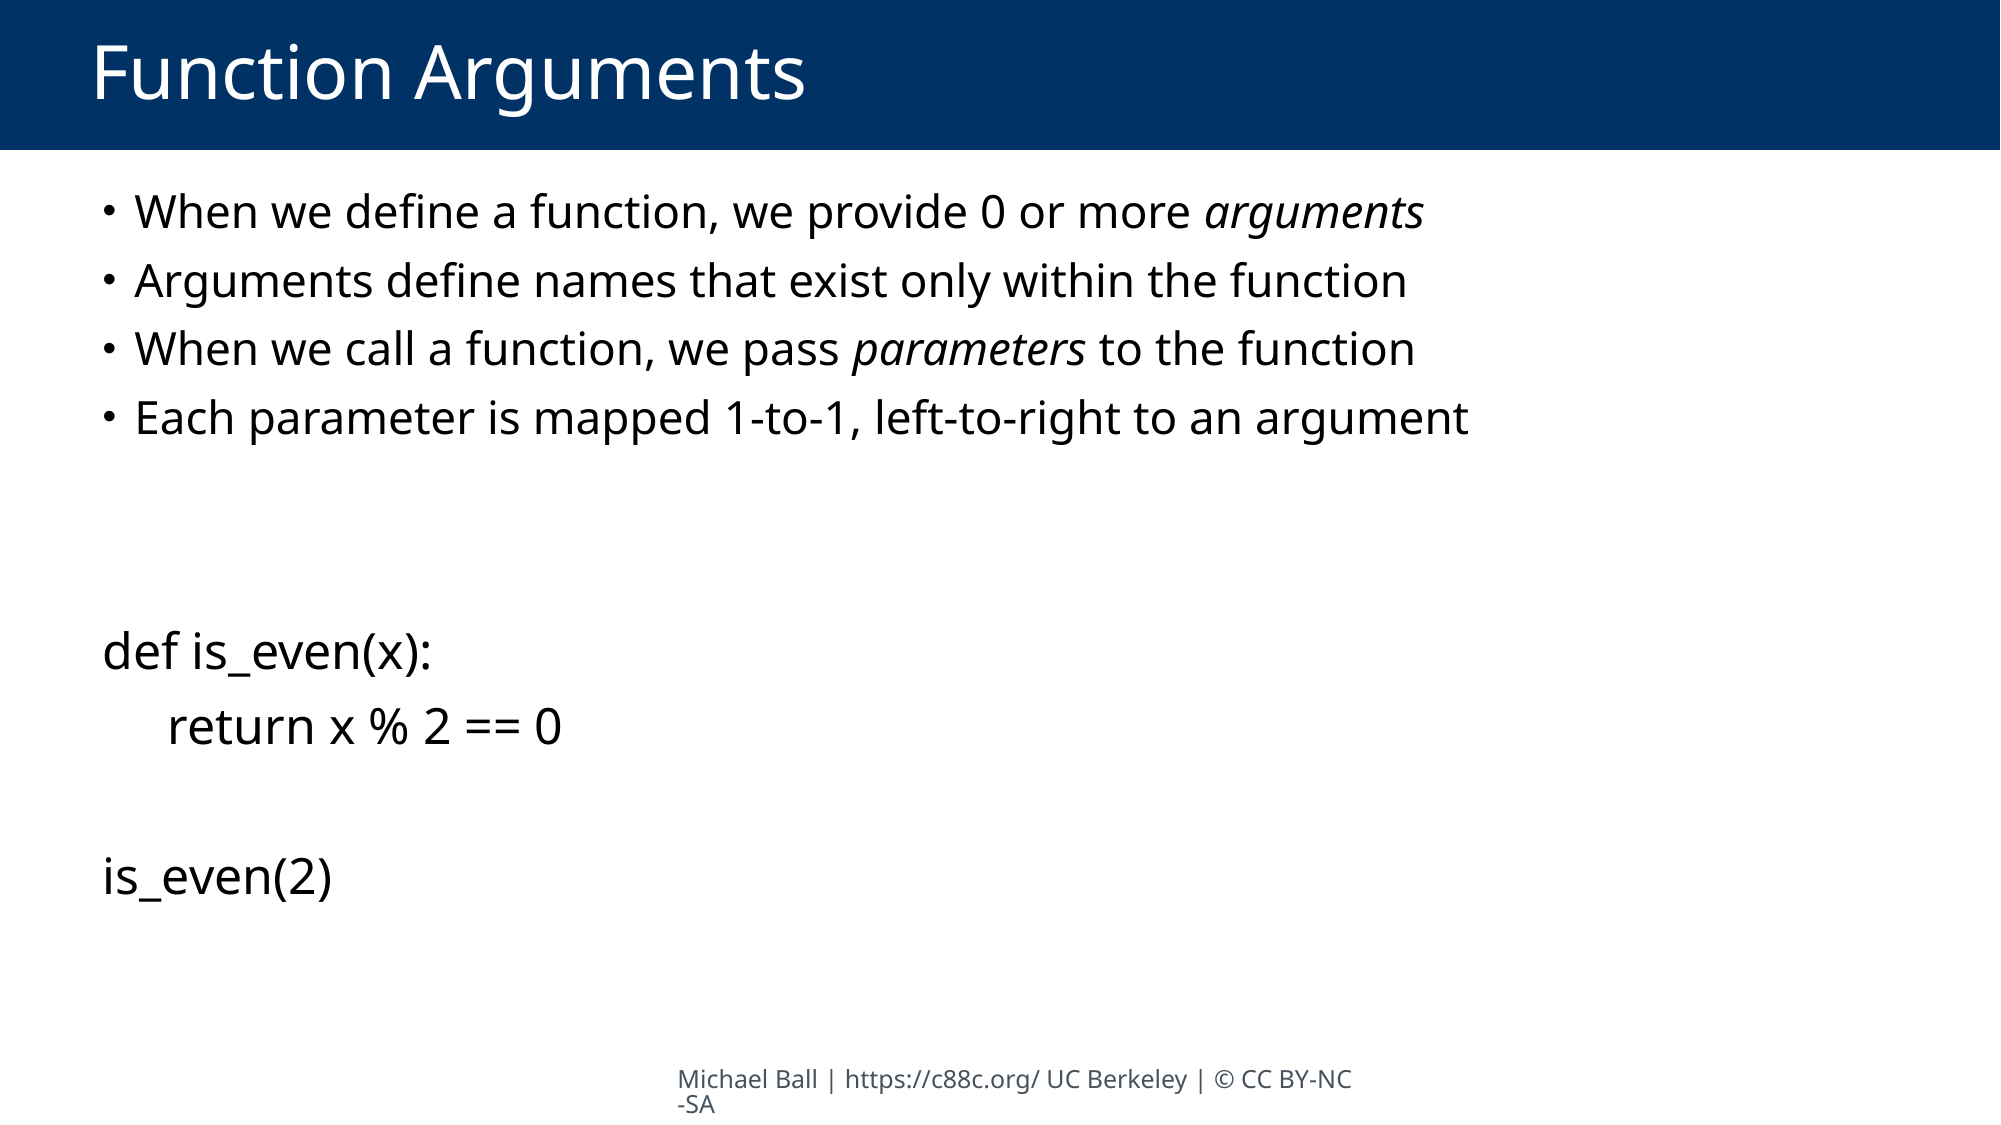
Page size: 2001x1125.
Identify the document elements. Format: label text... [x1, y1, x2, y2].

list def is_even(x): return x % 2 == 0 is_even(2) [87, 612, 1888, 1025]
list When we define a function, we provide 0 or more arguments Arguments define names that exist only within the function When we call a function, we pass parameters to the function Each parameter is mapped 1-to-1, left-to-right to an argument [87, 174, 1888, 588]
title Function Arguments [0, 0, 2000, 152]
footer Michael Ball | https://c88c.org/ UC Berkeley | © CC BY-NC-SA [662, 1059, 1376, 1102]
